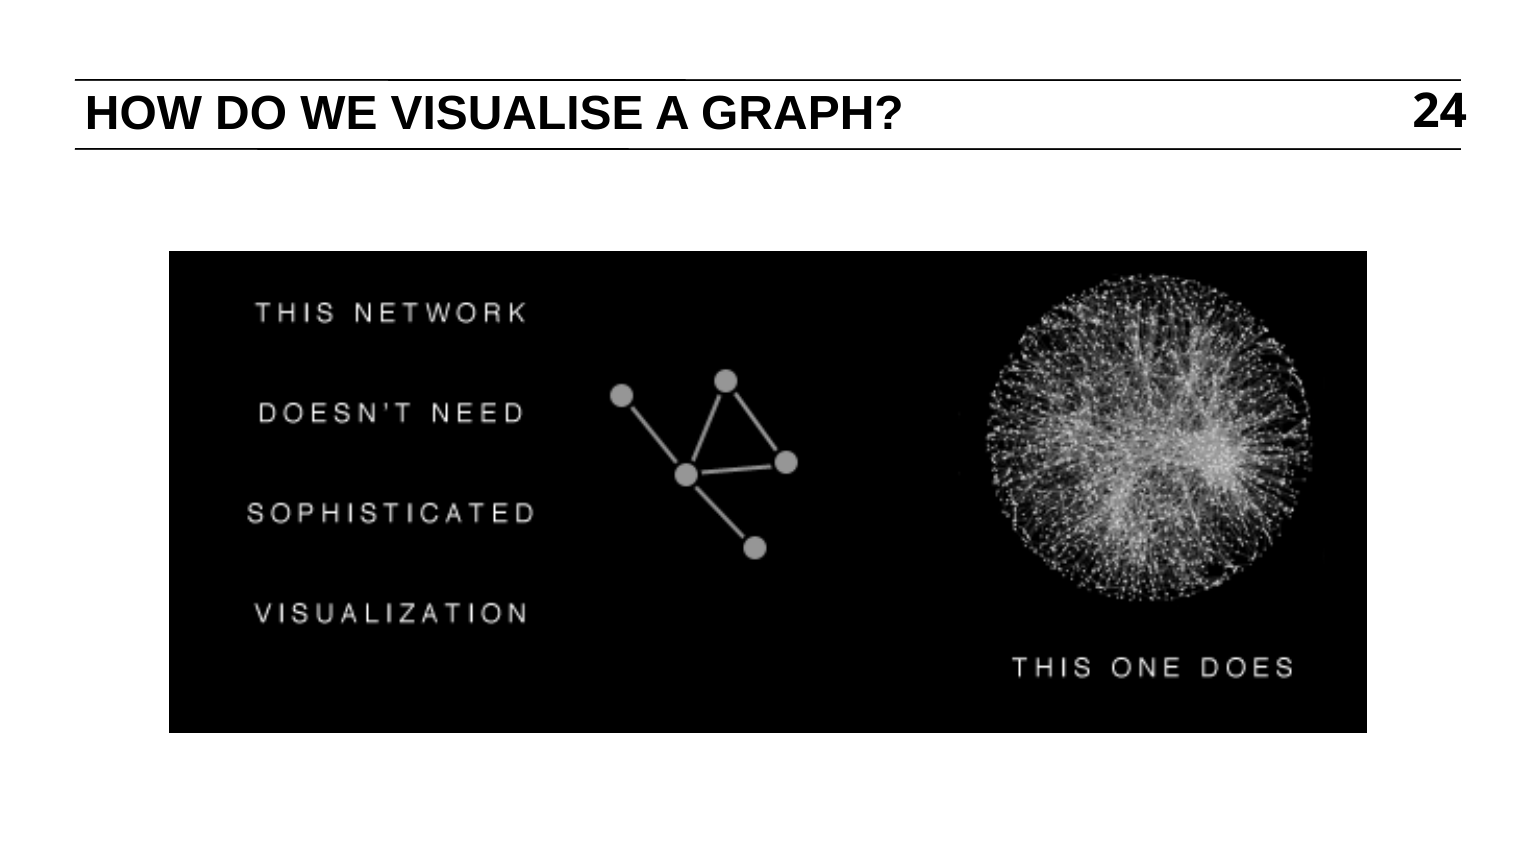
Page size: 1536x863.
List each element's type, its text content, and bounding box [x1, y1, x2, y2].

title HOW DO WE VISUALISE A GRAPH? [76, 82, 1369, 251]
picture [168, 251, 1368, 734]
slide_number 24 [1410, 83, 1470, 142]
